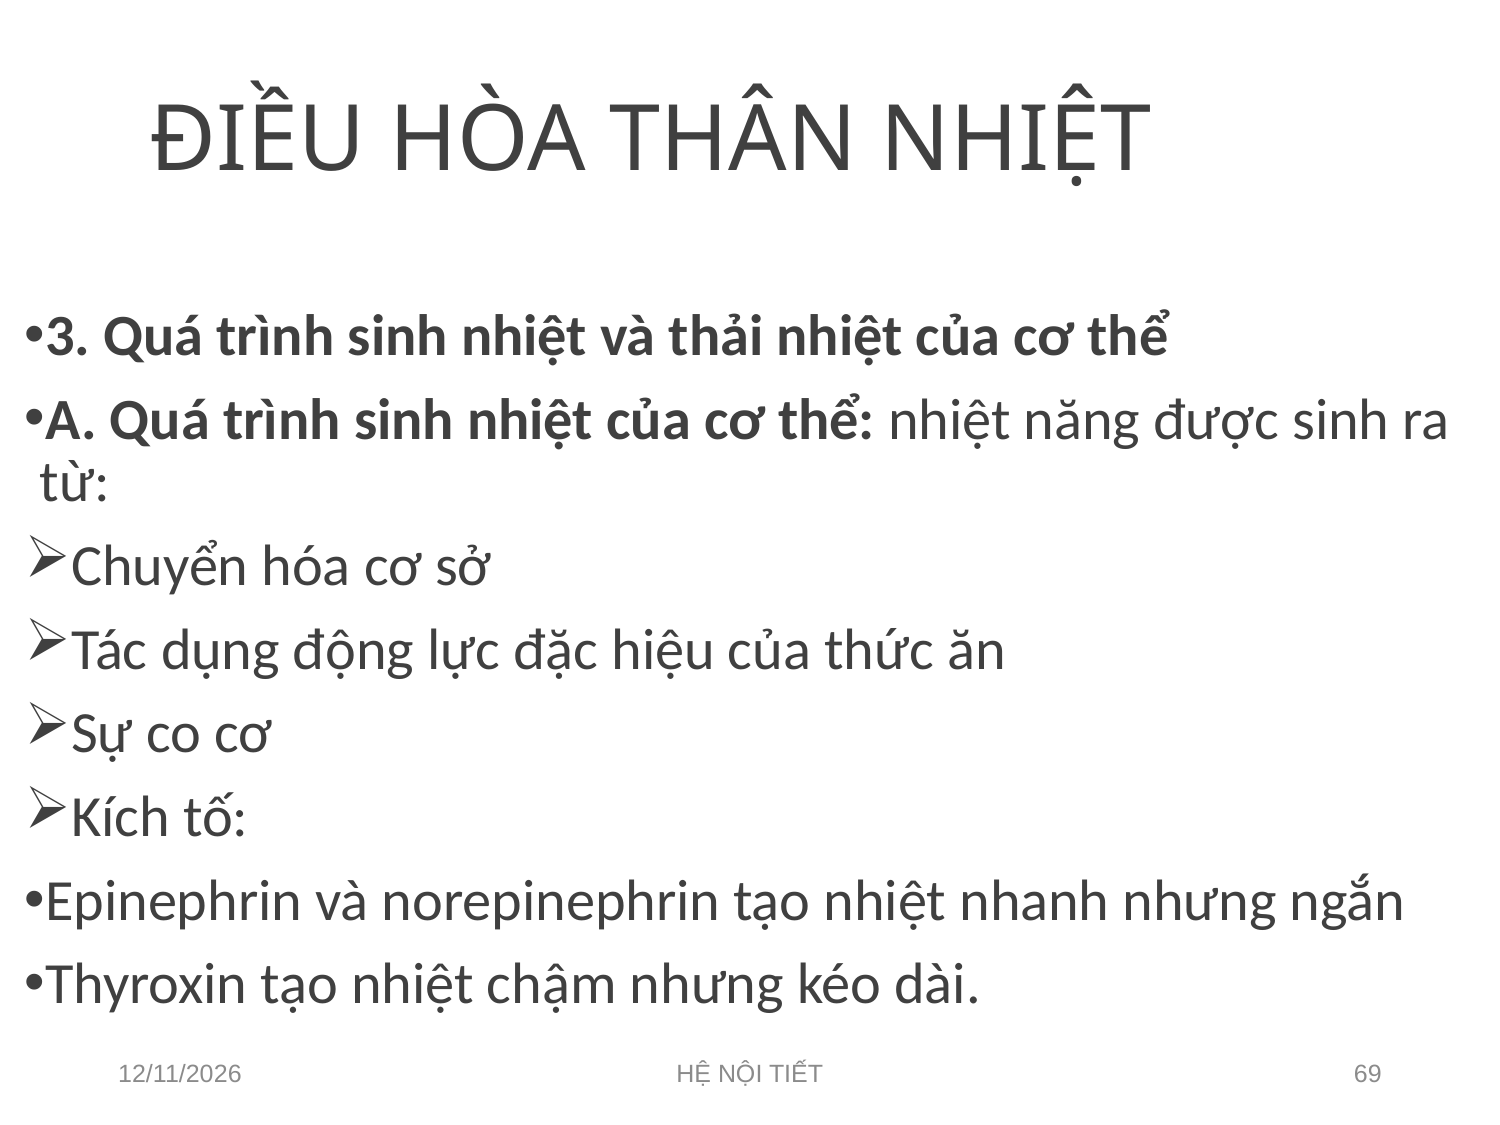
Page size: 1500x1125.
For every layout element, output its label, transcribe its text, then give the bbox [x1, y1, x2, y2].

title ĐIỀU HÒA THÂN NHIỆT [134, 77, 1373, 297]
footer HỆ NỘI TIẾT [496, 1042, 1004, 1103]
list 3. Quá trình sinh nhiệt và thải nhiệt của cơ thể A. Quá trình sinh nhiệt của cơ thể: nhiệt năng được sinh ra từ: Chuyển hóa cơ sở Tác dụng động lực đặc hiệu của thức ăn Sự co cơ Kích tố: Epinephrin và norepinephrin tạo nhiệt nhanh nhưng ngắn Thyroxin tạo nhiệt chậm nhưng kéo dài. [9, 297, 1475, 1085]
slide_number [103, 1042, 441, 1103]
slide_number 69 [1059, 1042, 1397, 1103]
